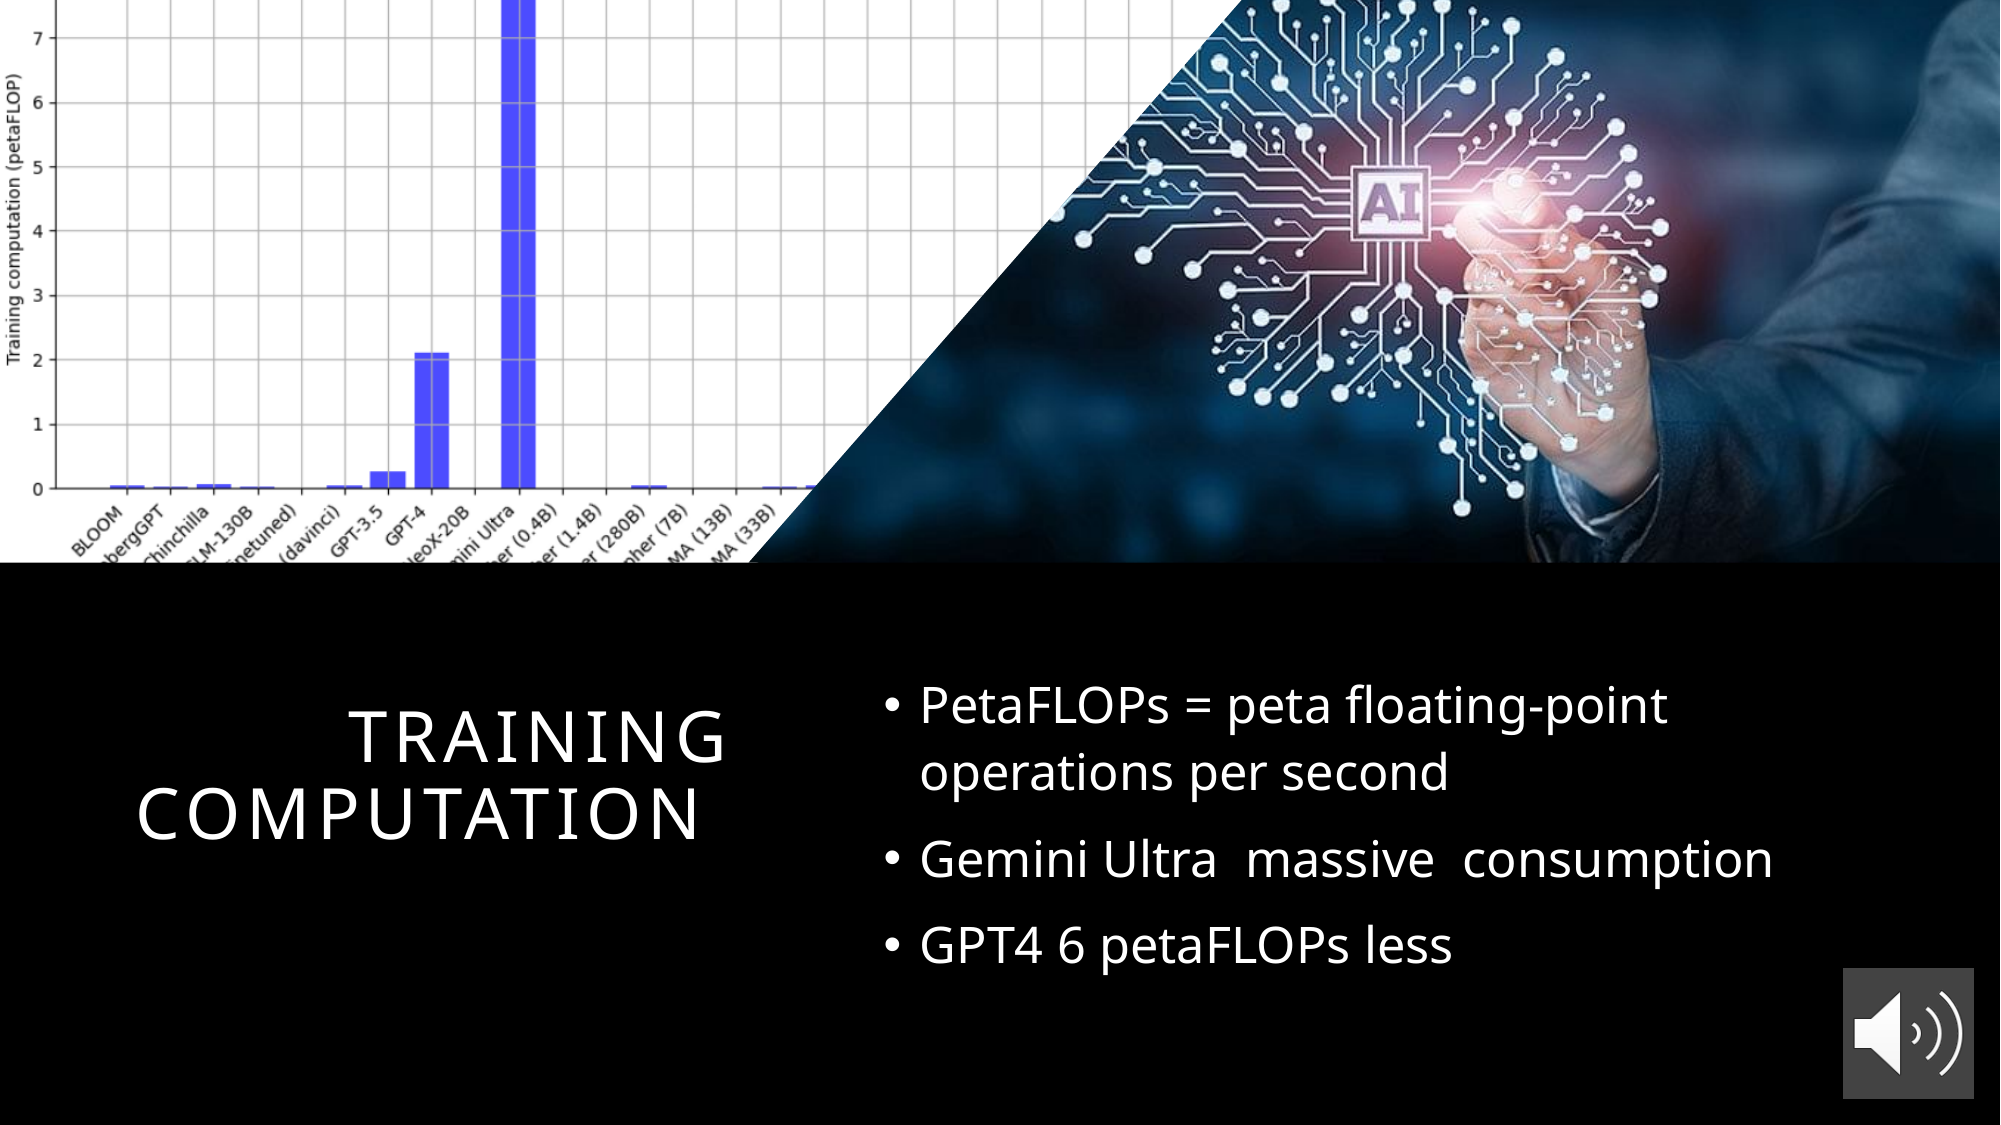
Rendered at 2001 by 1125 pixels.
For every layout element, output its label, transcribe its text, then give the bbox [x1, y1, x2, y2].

list PetaFLOPs = peta floating-point operations per second Gemini Ultra massive consumption GPT4 6 petaFLOPs less [868, 628, 1813, 1013]
picture [0, 0, 2000, 563]
picture [1841, 966, 1975, 1100]
text_box [0, 563, 2000, 1125]
title Training Computation [119, 628, 749, 1013]
